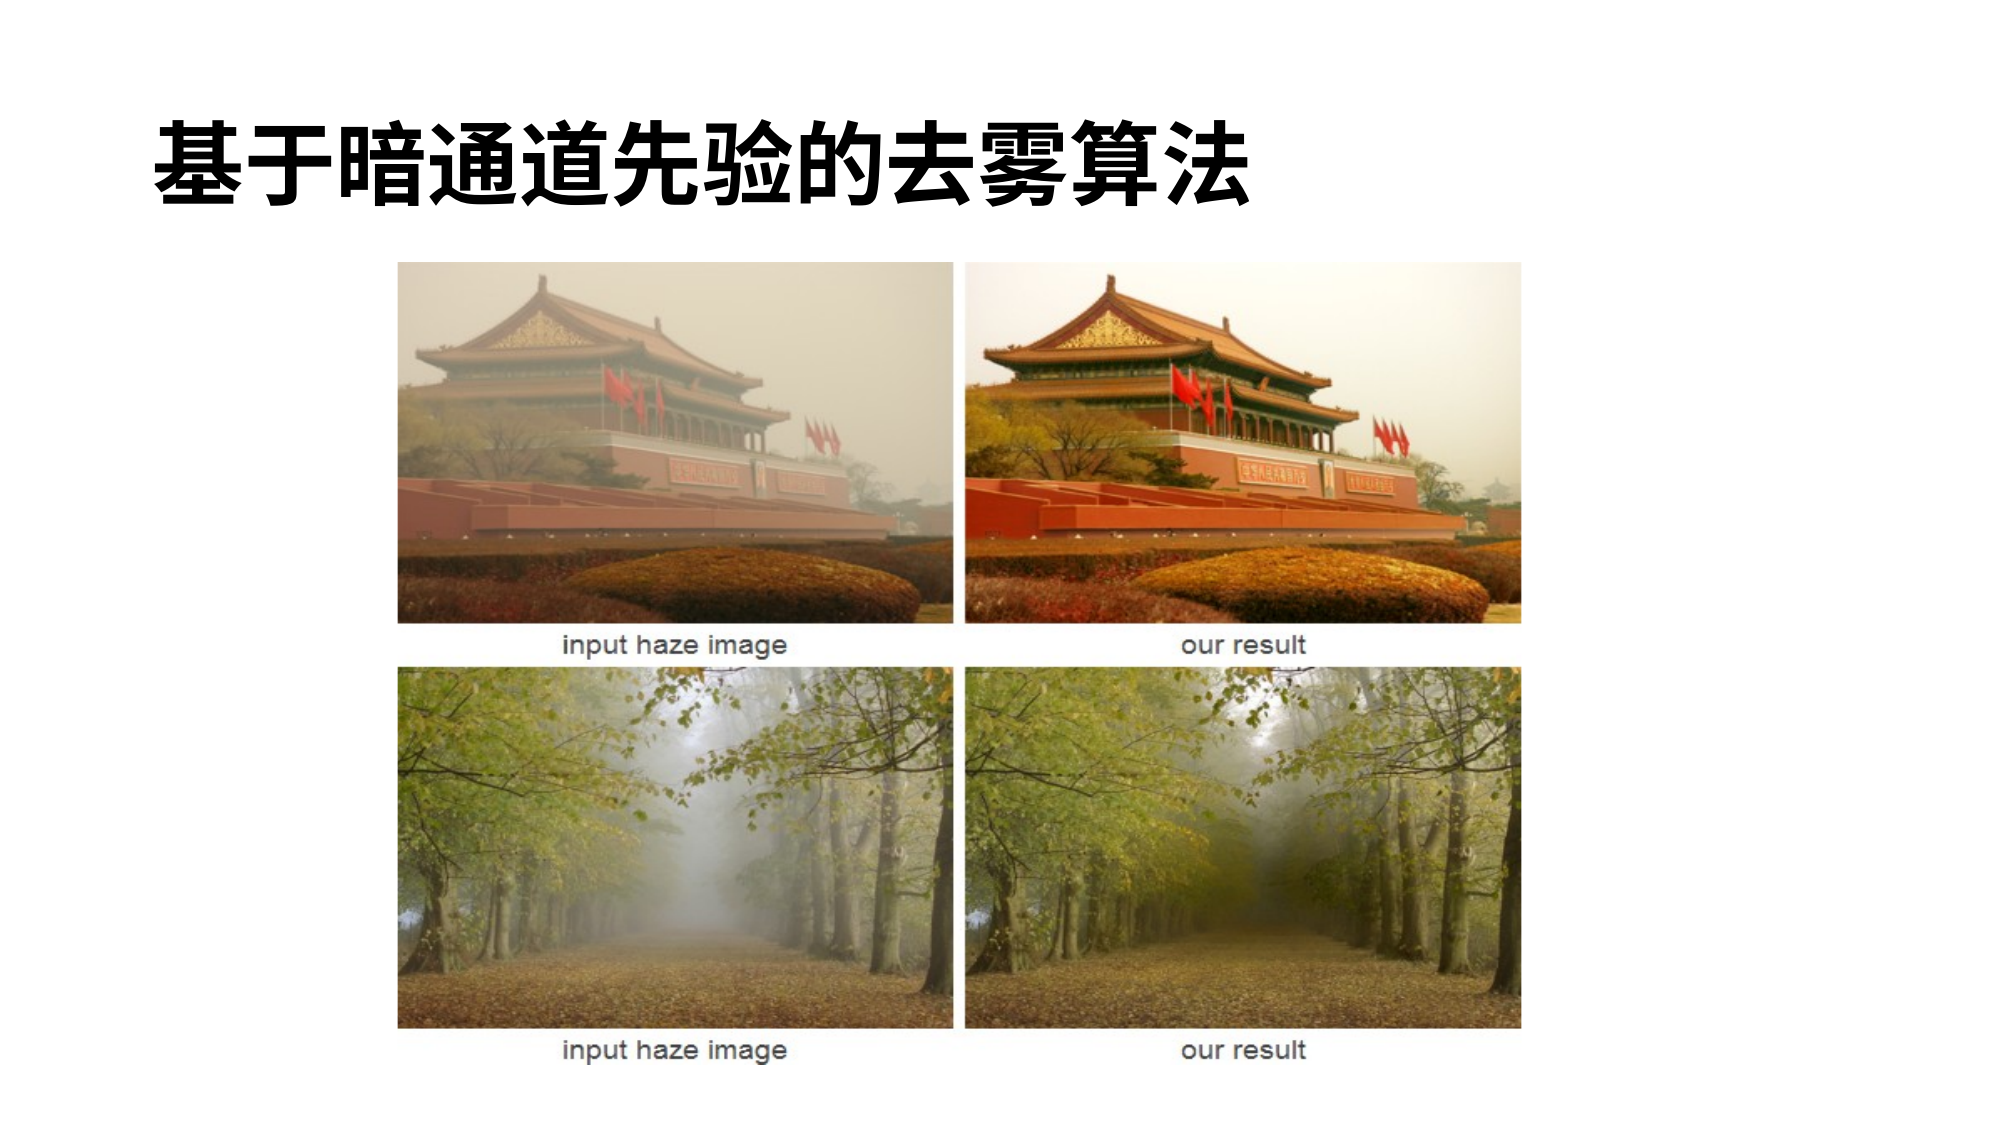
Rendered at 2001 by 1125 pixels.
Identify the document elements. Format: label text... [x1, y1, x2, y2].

title 基于暗通道先验的去雾算法 [137, 59, 1863, 278]
text_box [397, 262, 1522, 1066]
